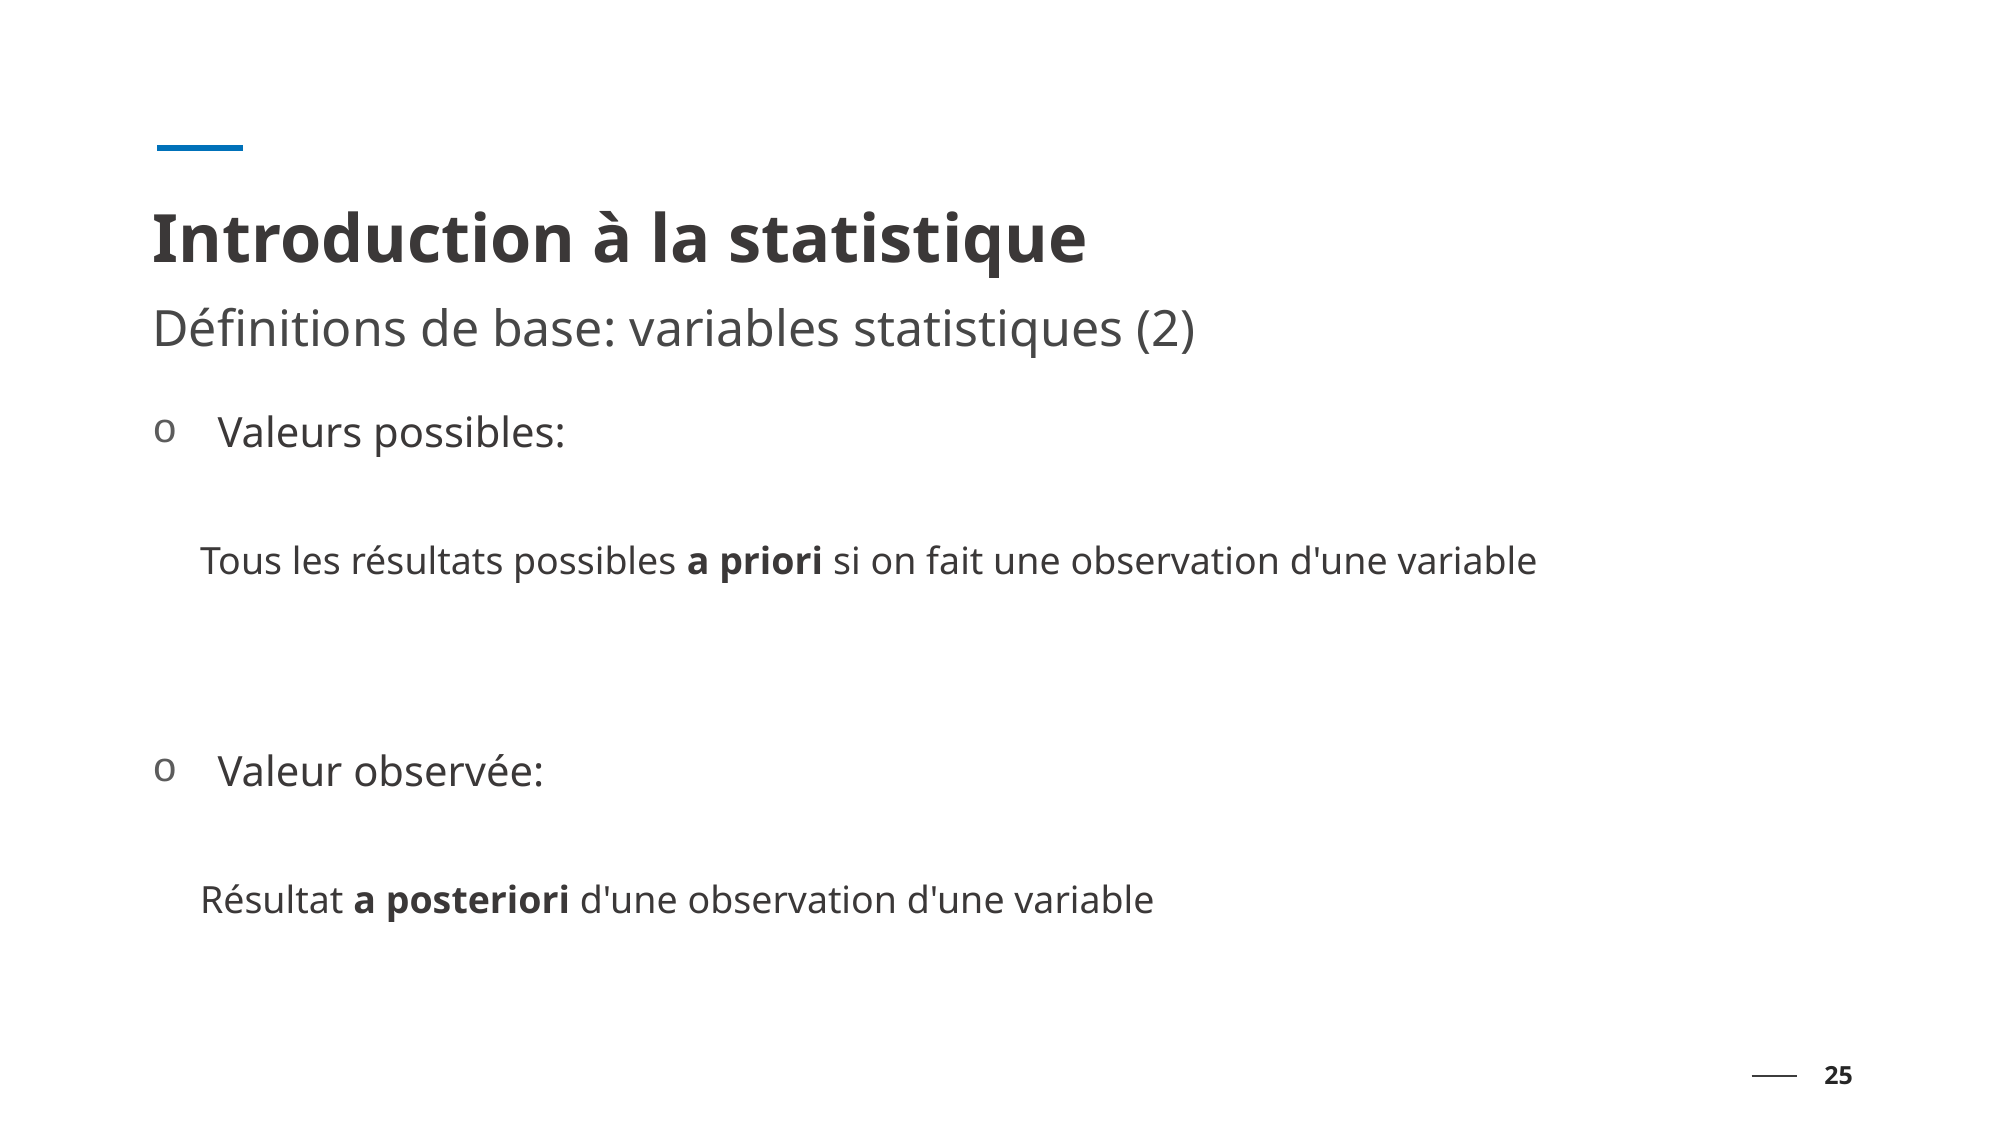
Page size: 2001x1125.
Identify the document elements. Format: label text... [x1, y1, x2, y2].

list Définitions de base: variables statistiques (2) [137, 304, 1863, 350]
slide_number 25 [1809, 1046, 1899, 1107]
list Valeurs possibles: Tous les résultats possibles a priori si on fait une observation d'une variable Valeur observée: Résultat a posteriori d'une observation d'une variable [137, 398, 1824, 994]
title Introduction à la statistique [137, 131, 1863, 304]
